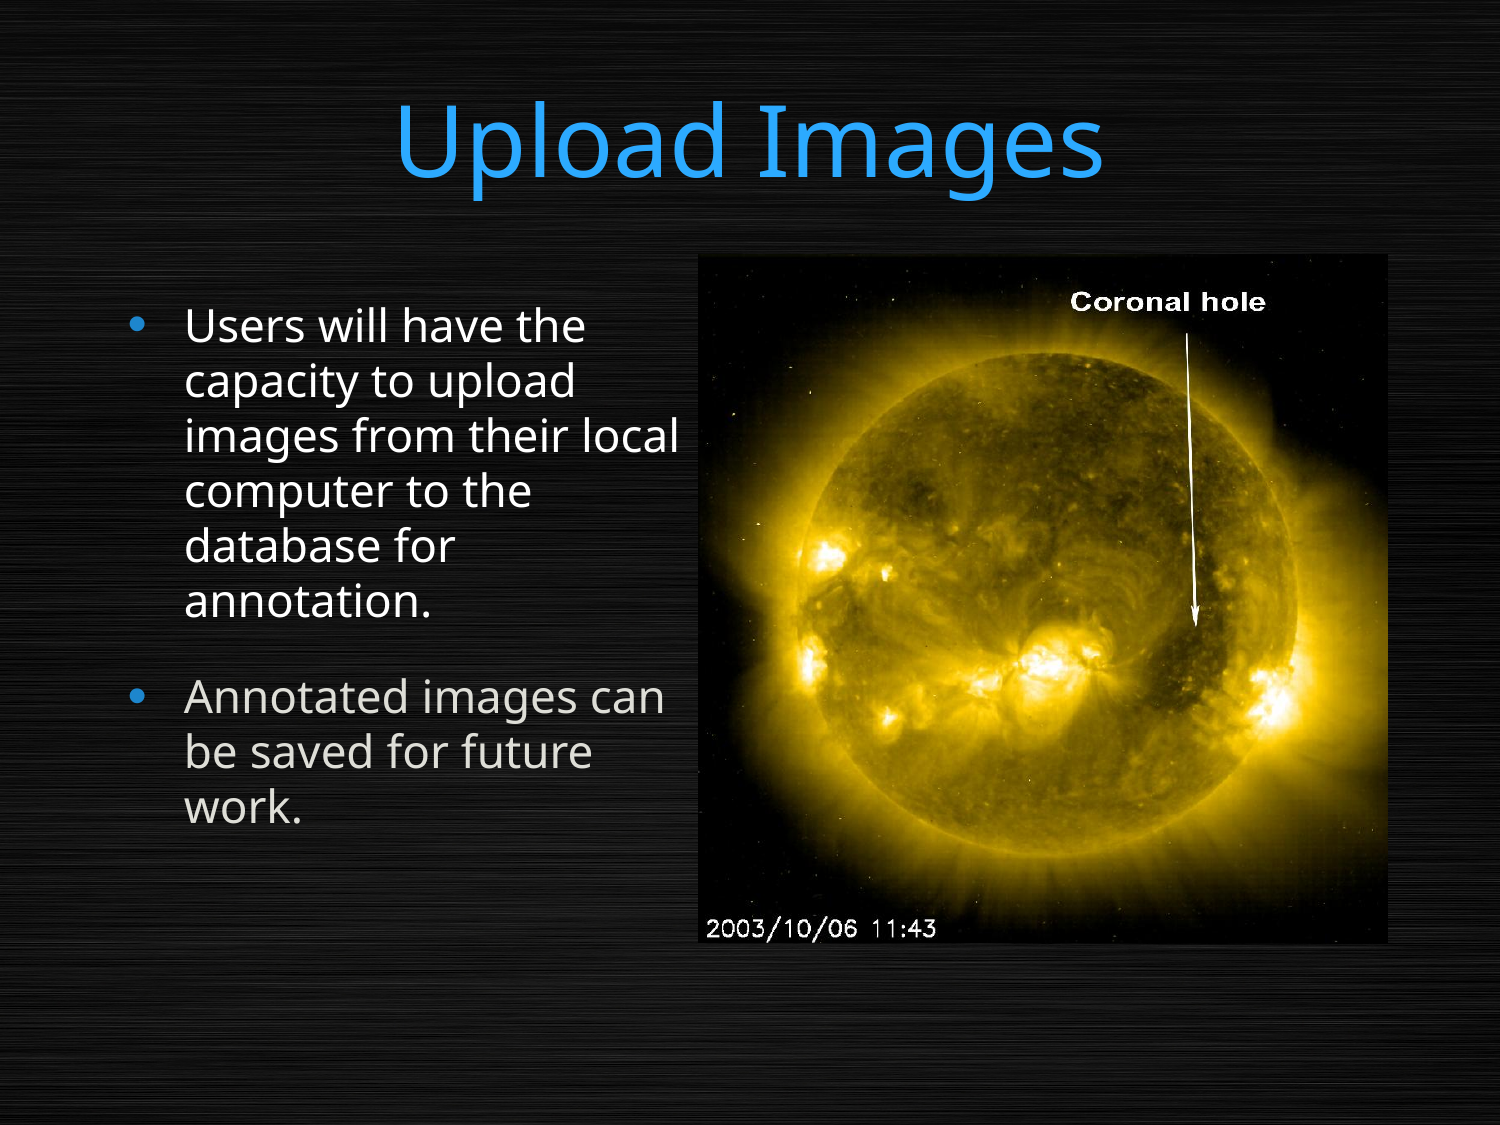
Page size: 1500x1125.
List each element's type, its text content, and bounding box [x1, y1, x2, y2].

picture [0, 0, 1500, 1125]
list Users will have the capacity to upload images from their local computer to the database for annotation. Annotated images can be saved for future work. [112, 288, 705, 1005]
title Upload Images [112, 19, 1388, 255]
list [698, 254, 1388, 944]
